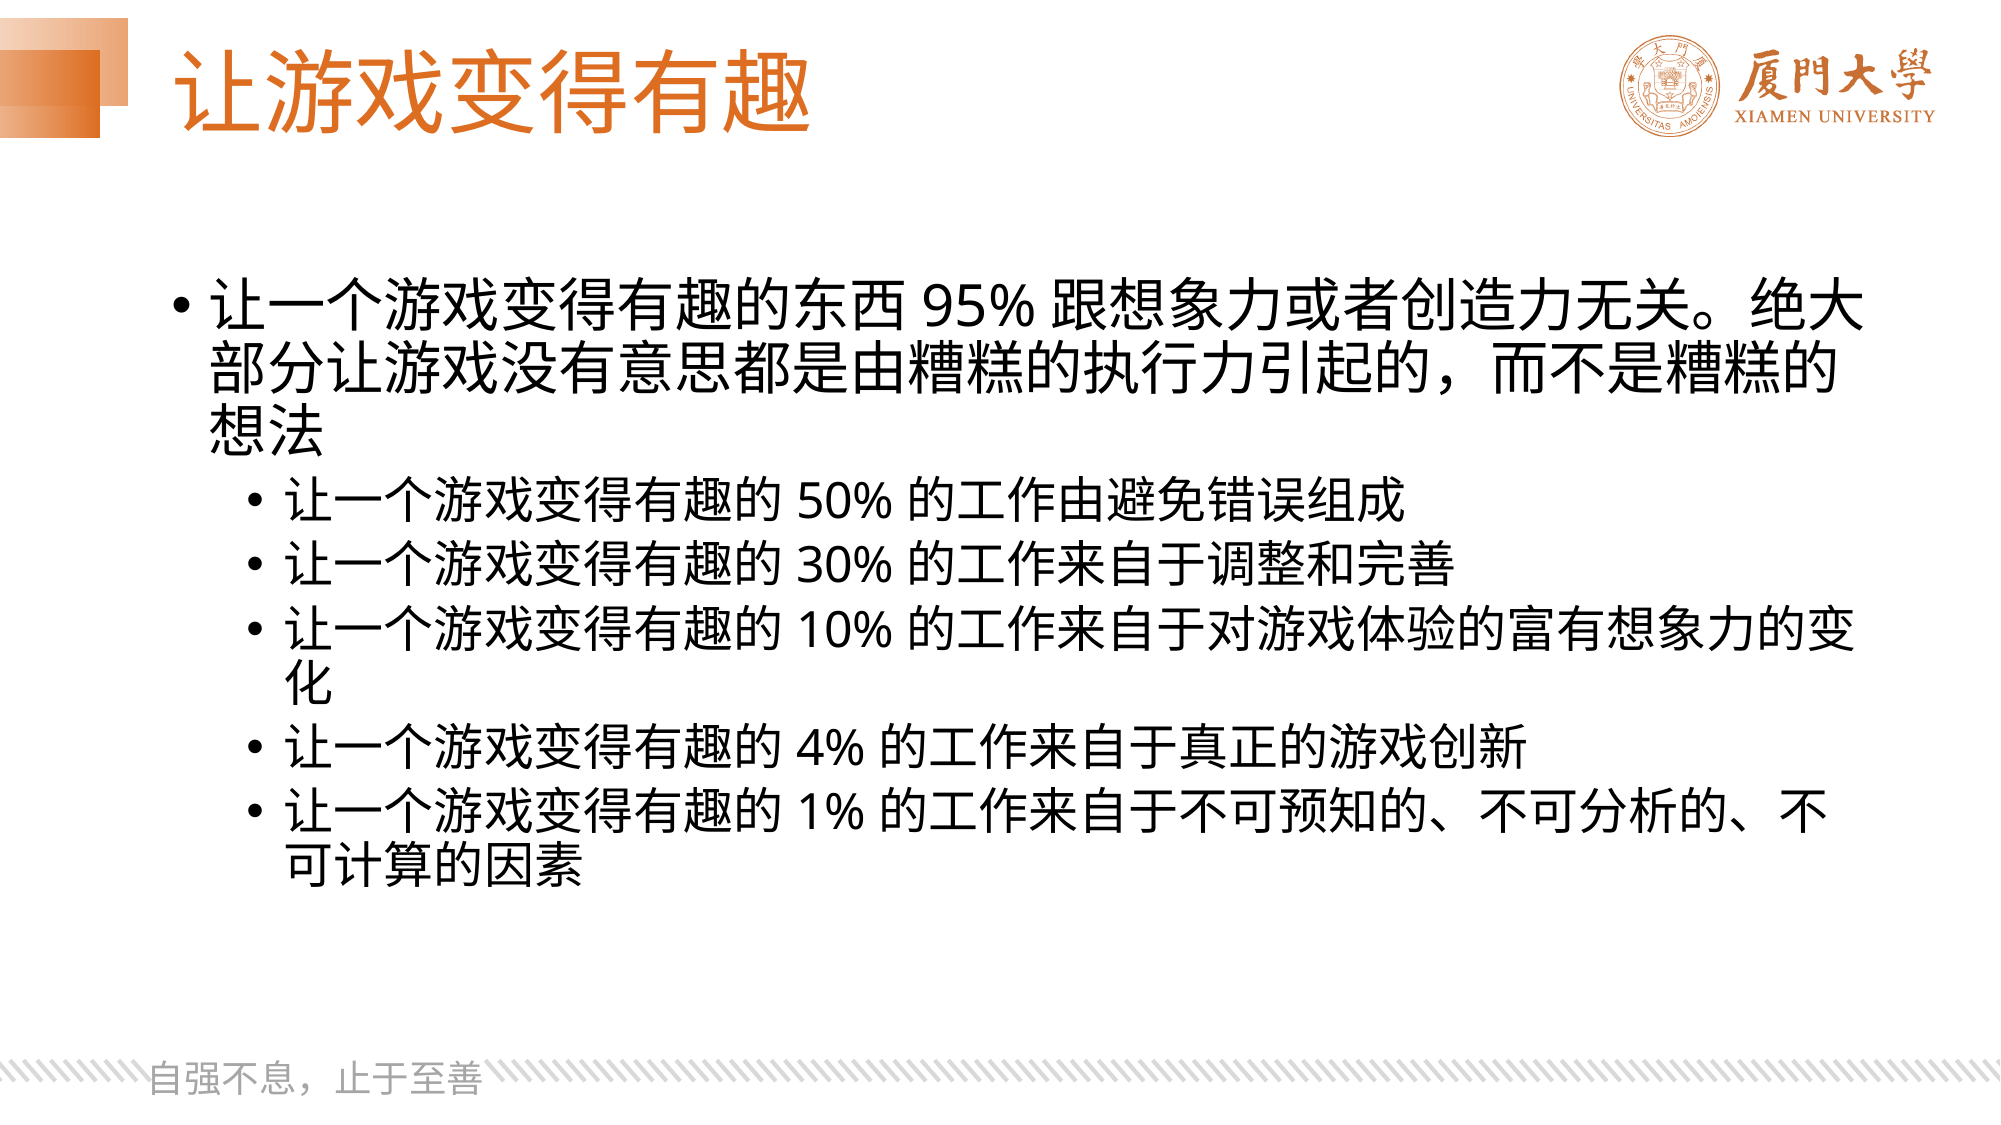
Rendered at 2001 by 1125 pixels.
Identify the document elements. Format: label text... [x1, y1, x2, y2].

title 让游戏变得有趣 [156, 16, 1882, 177]
list 让一个游戏变得有趣的东西95%跟想象力或者创造力无关。绝大部分让游戏没有意思都是由糟糕的执行力引起的，而不是糟糕的想法 让一个游戏变得有趣的50%的工作由避免错误组成 让一个游戏变得有趣的30%的工作来自于调整和完善 让一个游戏变得有趣的10%的工作来自于对游戏体验的富有想象力的变化 让一个游戏变得有趣的4%的工作来自于真正的游戏创新 让一个游戏变得有趣的1%的工作来自于不可预知的、不可分析的、不可计算的因素 [156, 268, 1882, 996]
